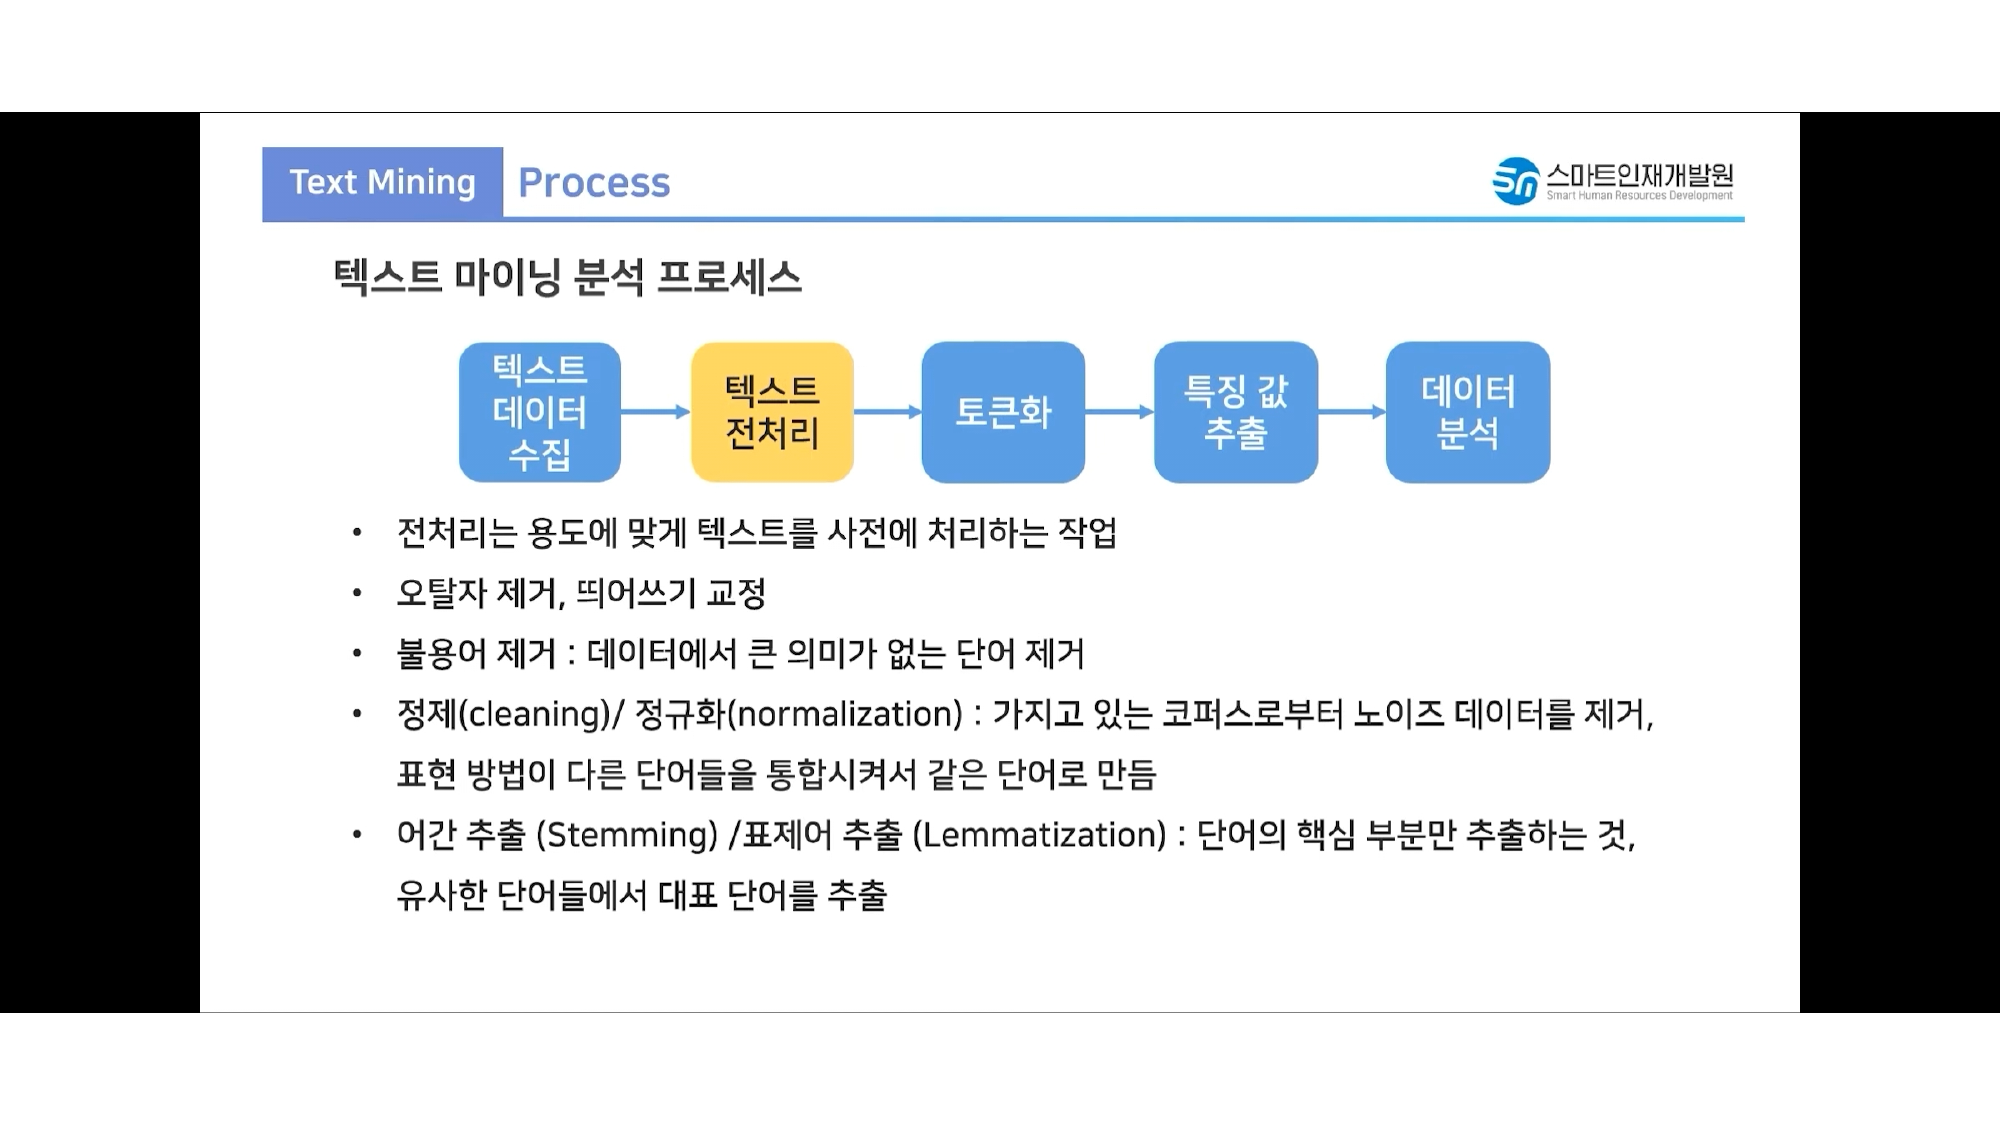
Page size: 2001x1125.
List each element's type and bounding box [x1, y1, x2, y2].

picture [0, 112, 2000, 1013]
